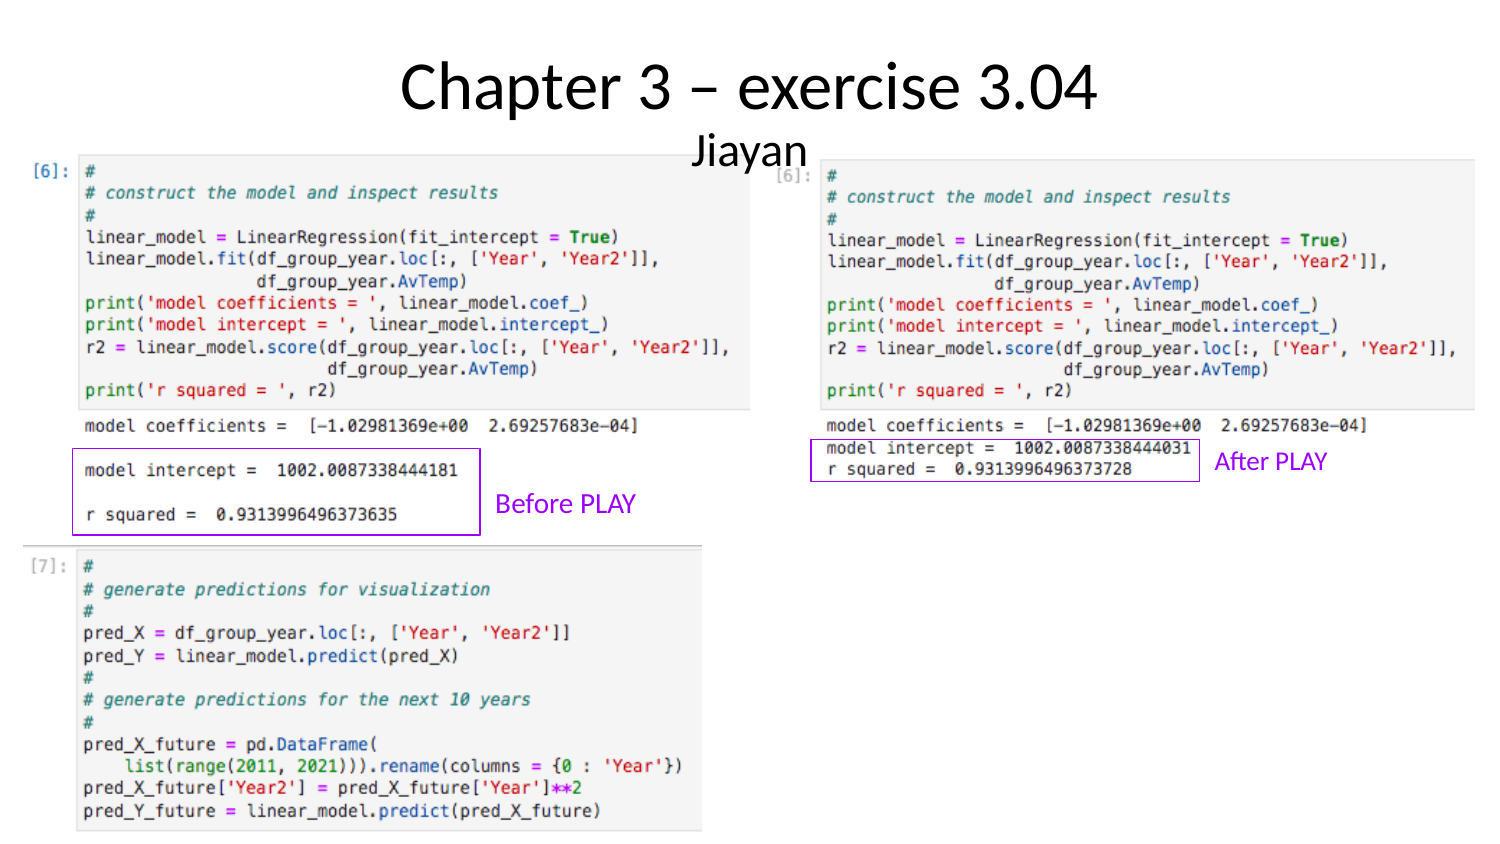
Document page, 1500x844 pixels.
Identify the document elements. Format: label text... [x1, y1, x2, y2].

title Chapter 3 – exercise 3.04 Jiayan [103, 44, 1397, 208]
picture [770, 158, 1476, 482]
picture [23, 545, 702, 836]
picture [24, 145, 751, 536]
